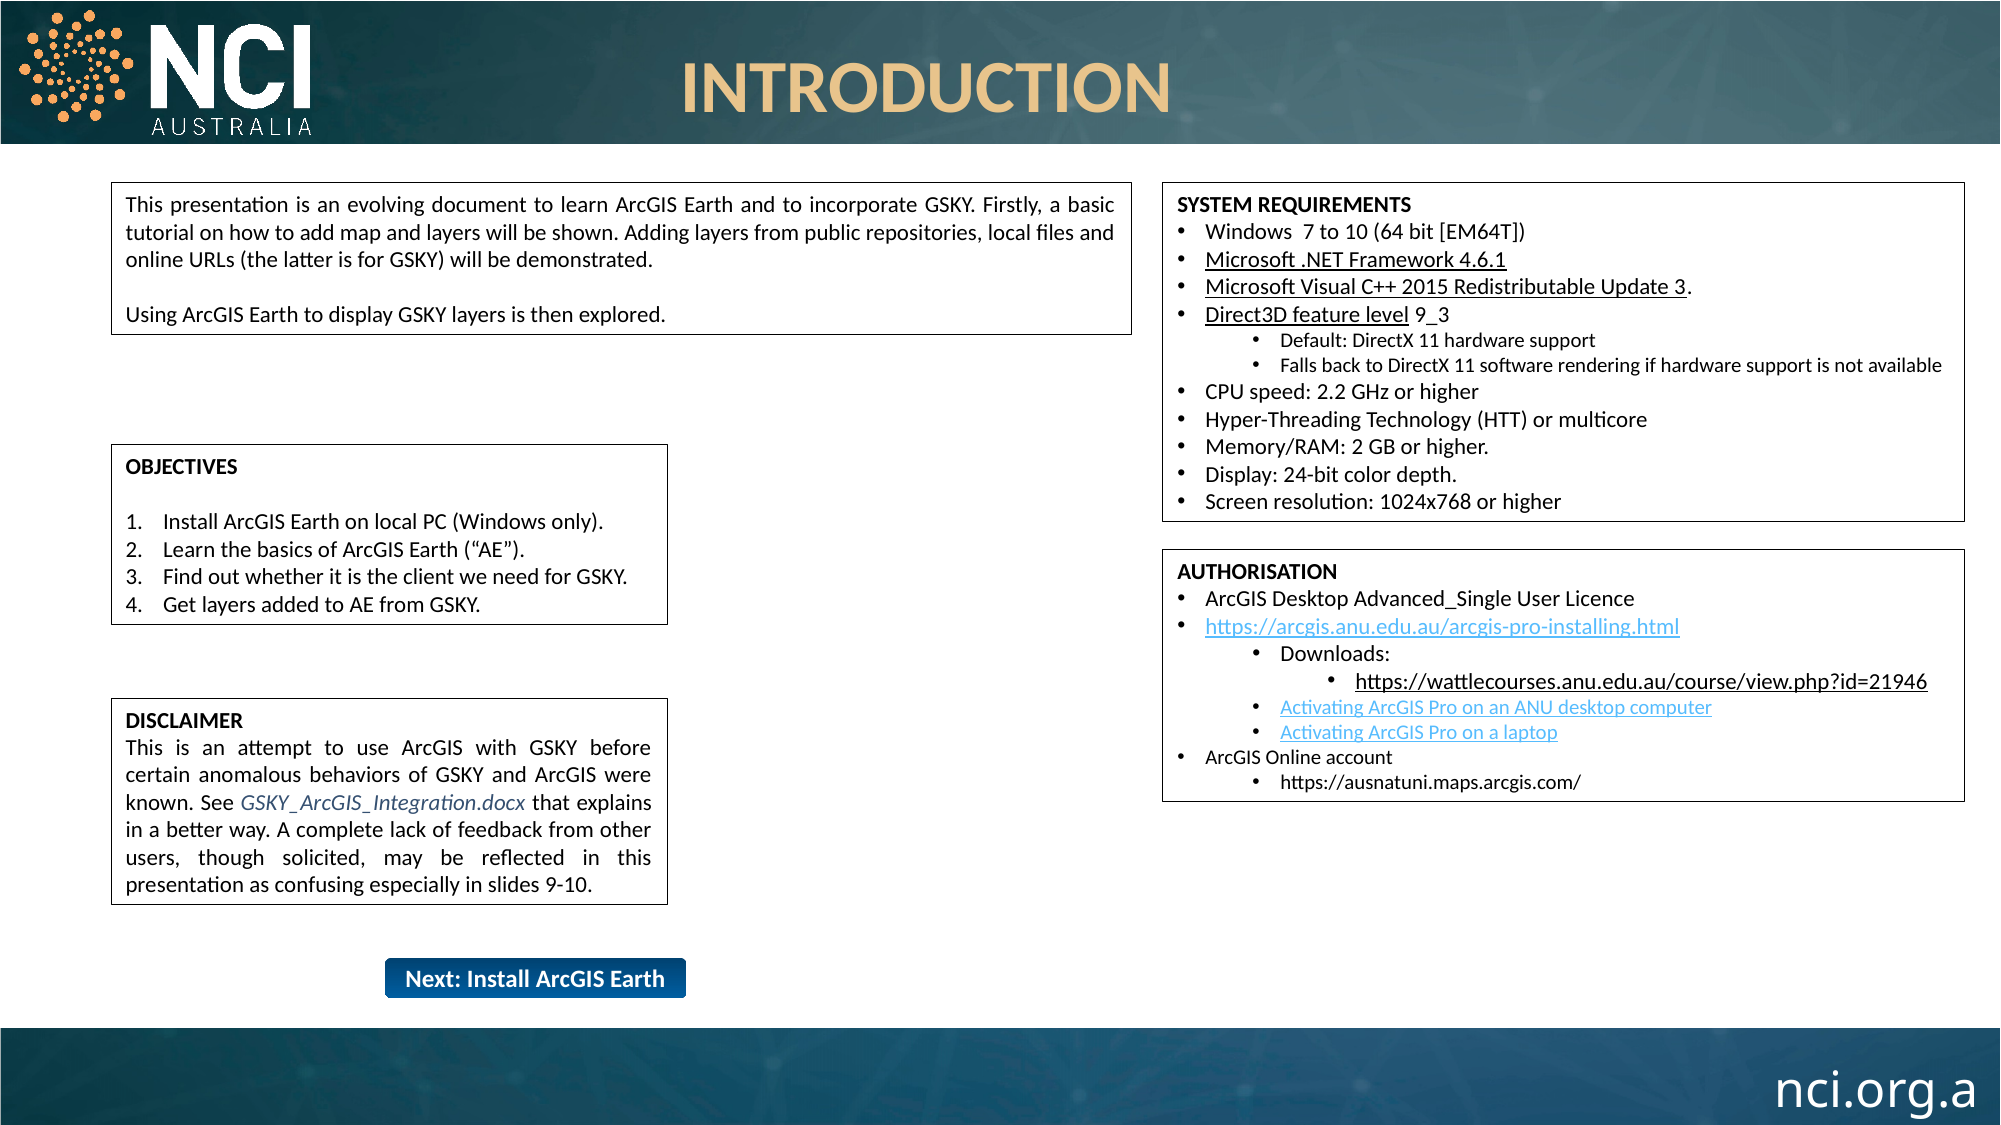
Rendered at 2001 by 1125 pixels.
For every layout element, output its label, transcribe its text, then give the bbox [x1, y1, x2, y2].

text_box Next: Install ArcGIS Earth [383, 956, 688, 1000]
text_box DISCLAIMER This is an attempt to use ArcGIS with GSKY before certain anomalous behaviors of GSKY and ArcGIS were known. See GSKY_ArcGIS_Integration.docx that explains in a better way. A complete lack of feedback from other users, though solicited, may be reflected in this presentation as confusing especially in slides 9-10. [110, 697, 667, 905]
picture [2, 2, 2000, 144]
text_box AUTHORISATION ArcGIS Desktop Advanced_Single User Licence https://arcgis.anu.edu.au/arcgis-pro-installing.html Downloads: https://wattlecourses.anu.edu.au/course/view.php?id=21946 Activating ArcGIS Pro on an ANU desktop computer Activating ArcGIS Pro on a laptop ArcGIS Online account https://ausnatuni.maps.arcgis.com/ [1162, 549, 1965, 802]
text_box INTRODUCTION [334, 29, 1519, 135]
text_box SYSTEM REQUIREMENTS Windows 7 to 10 (64 bit [EM64T]) Microsoft .NET Framework 4.6.1 Microsoft Visual C++ 2015 Redistributable Update 3. Direct3D feature level 9_3 Default: DirectX 11 hardware support Falls back to DirectX 11 software rendering if hardware support is not available CPU speed: 2.2 GHz or higher Hyper-Threading Technology (HTT) or multicore Memory/RAM: 2 GB or higher. Display: 24-bit color depth. Screen resolution: 1024x768 or higher [1162, 182, 1965, 522]
text_box This presentation is an evolving document to learn ArcGIS Earth and to incorporate GSKY. Firstly, a basic tutorial on how to add map and layers will be shown. Adding layers from public repositories, local files and online URLs (the latter is for GSKY) will be demonstrated. Using ArcGIS Earth to display GSKY layers is then explored. [110, 182, 1132, 335]
picture [2, 1028, 2000, 1125]
text_box OBJECTIVES Install ArcGIS Earth on local PC (Windows only). Learn the basics of ArcGIS Earth (“AE”). Find out whether it is the client we need for GSKY. Get layers added to AE from GSKY. [110, 444, 667, 625]
